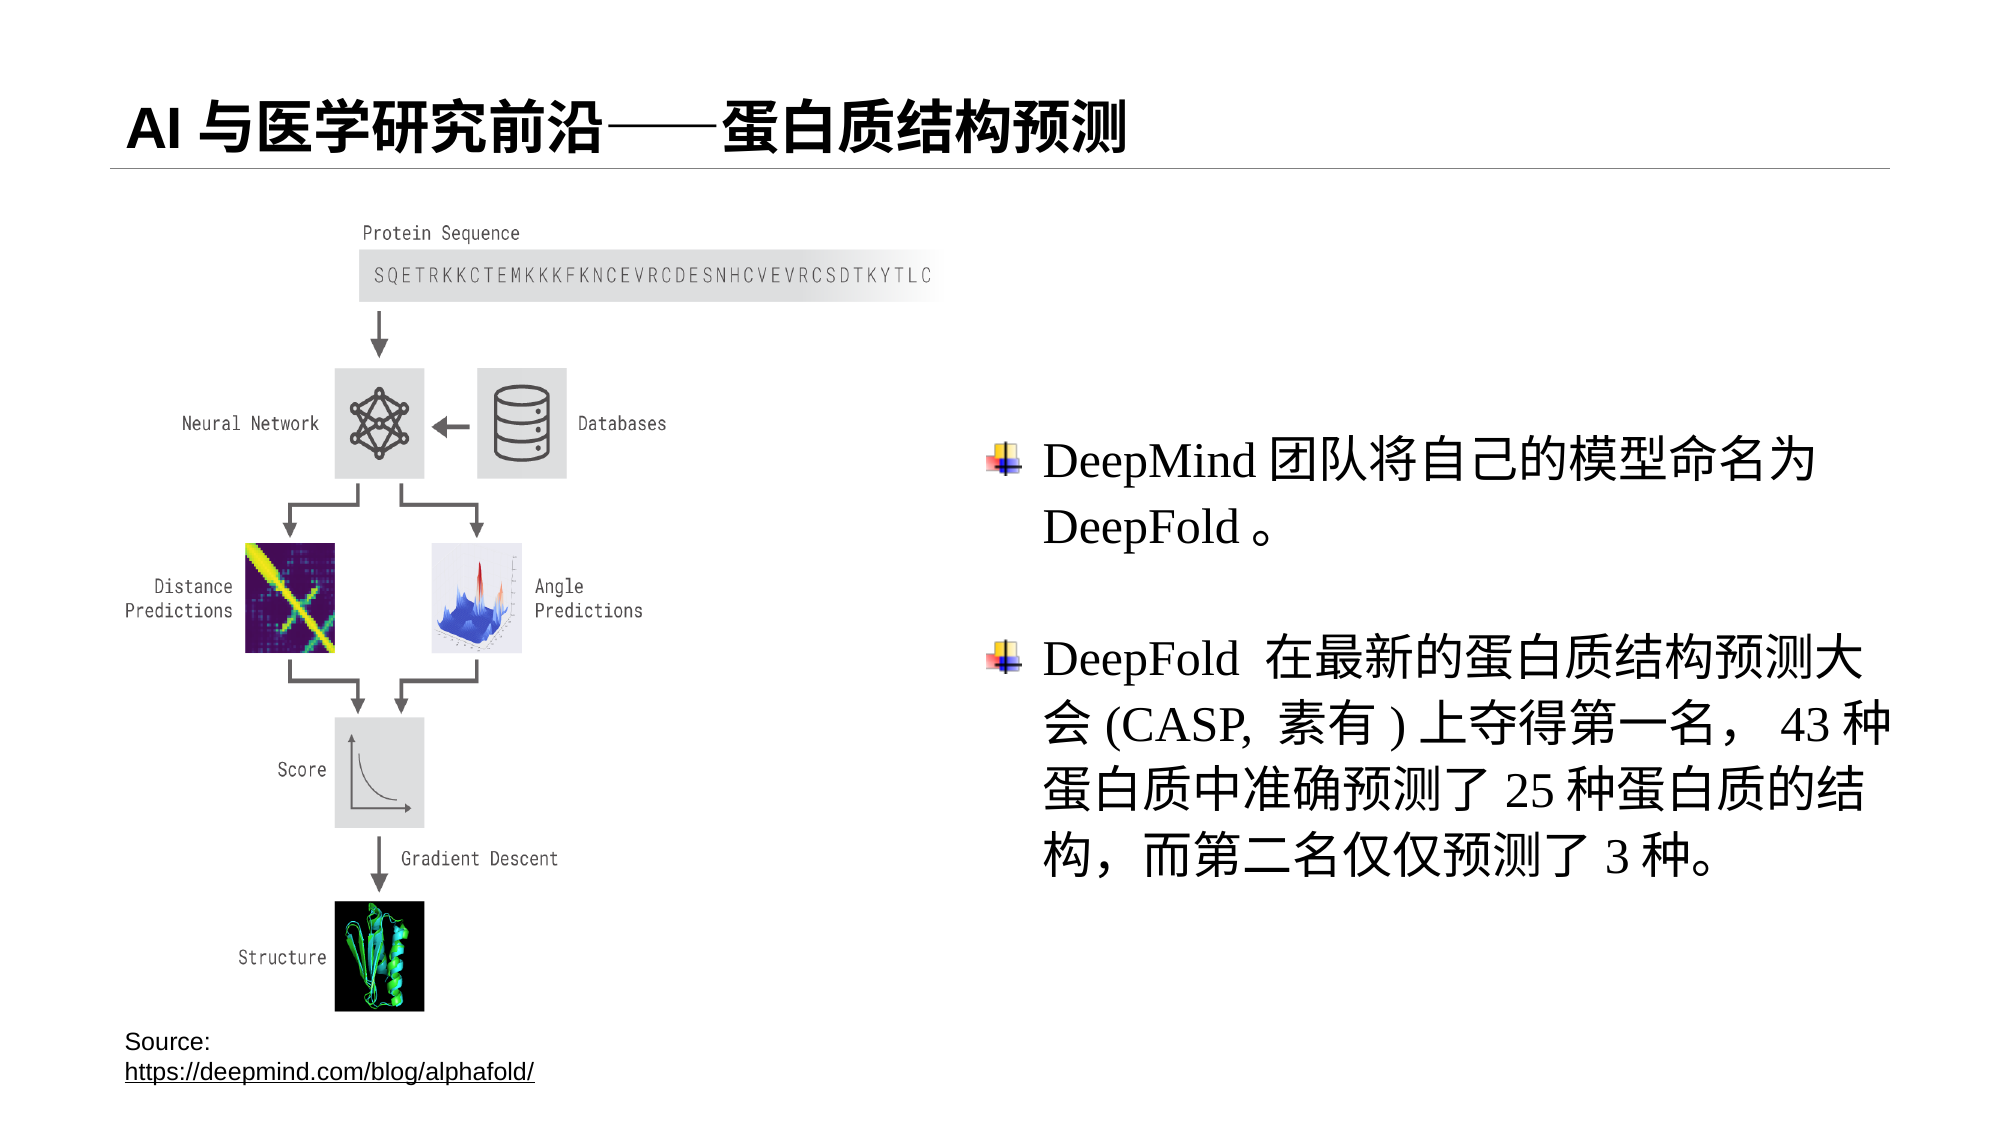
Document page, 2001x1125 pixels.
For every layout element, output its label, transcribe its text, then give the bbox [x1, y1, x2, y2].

text_box Source: https://deepmind.com/blog/alphafold/ [109, 1018, 1954, 1093]
picture [986, 638, 1022, 674]
title AI与医学研究前沿——蛋白质结构预测 [109, 0, 1890, 169]
picture [986, 440, 1022, 476]
text_box DeepMind团队将自己的模型命名为DeepFold。 DeepFold 在最新的蛋白质结构预测大会(CASP, 素有)上夺得第一名，43种蛋白质中准确预测了25种蛋白质的结构，而第二名仅仅预测了3种。 [971, 414, 1925, 891]
picture [116, 216, 951, 1025]
